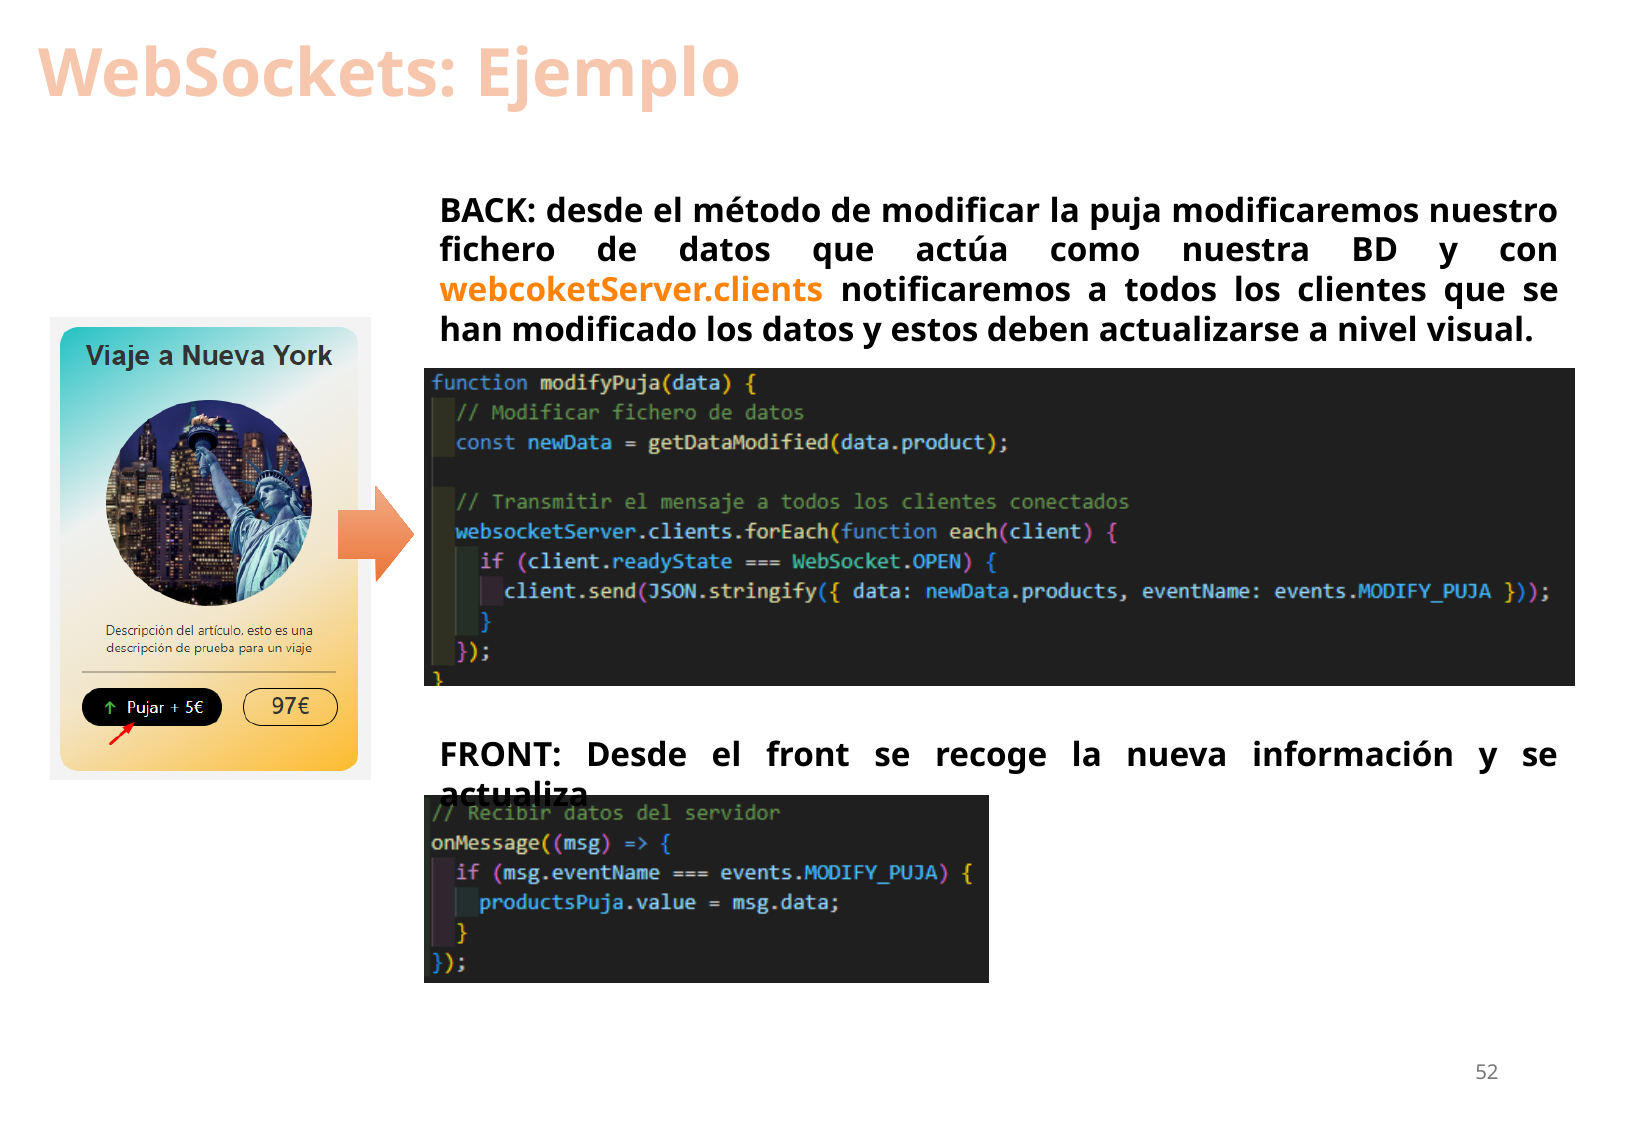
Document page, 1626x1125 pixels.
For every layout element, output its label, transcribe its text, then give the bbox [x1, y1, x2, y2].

text_box WebSockets: Ejemplo [23, 22, 1352, 117]
text_box FRONT: Desde el front se recoge la nueva información y se actualiza [424, 687, 1575, 821]
text_box BACK: desde el método de modificar la puja modificaremos nuestro fichero de datos que actúa como nuestra BD y con webcoketServer.clients notificaremos a todos los clientes que se han modificado los datos y estos deben actualizarse a nivel visual. [424, 181, 1575, 356]
picture [424, 794, 990, 984]
text_box [372, 486, 414, 583]
picture [424, 368, 1576, 687]
picture [49, 317, 372, 780]
slide_number 52 [1147, 1042, 1514, 1103]
